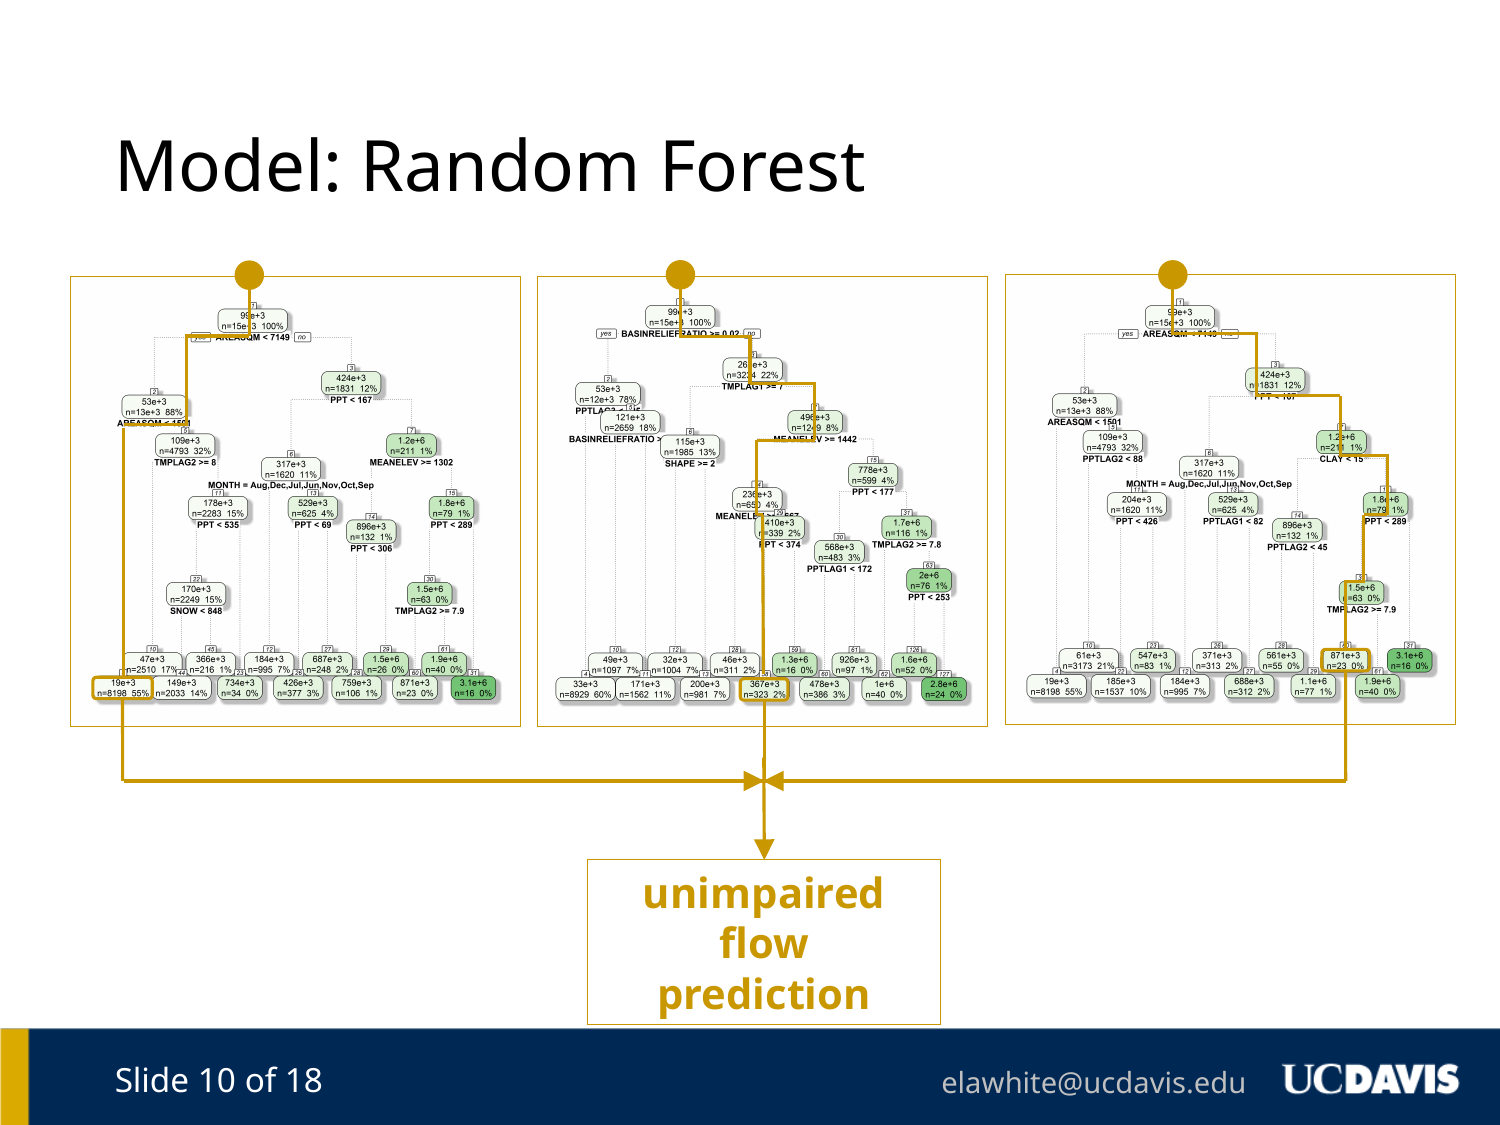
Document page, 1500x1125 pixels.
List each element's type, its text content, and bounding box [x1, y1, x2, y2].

title Model: Random Forest [103, 59, 1397, 278]
picture [70, 276, 521, 727]
text_box [1158, 260, 1188, 274]
text_box [234, 260, 265, 276]
picture [1005, 274, 1456, 725]
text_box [1172, 288, 1388, 671]
picture [537, 276, 988, 670]
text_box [122, 670, 1346, 860]
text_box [680, 288, 816, 670]
text_box unimpaired flow prediction [587, 860, 941, 1025]
picture [0, 1028, 1500, 1125]
text_box [665, 260, 696, 276]
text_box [92, 288, 250, 699]
